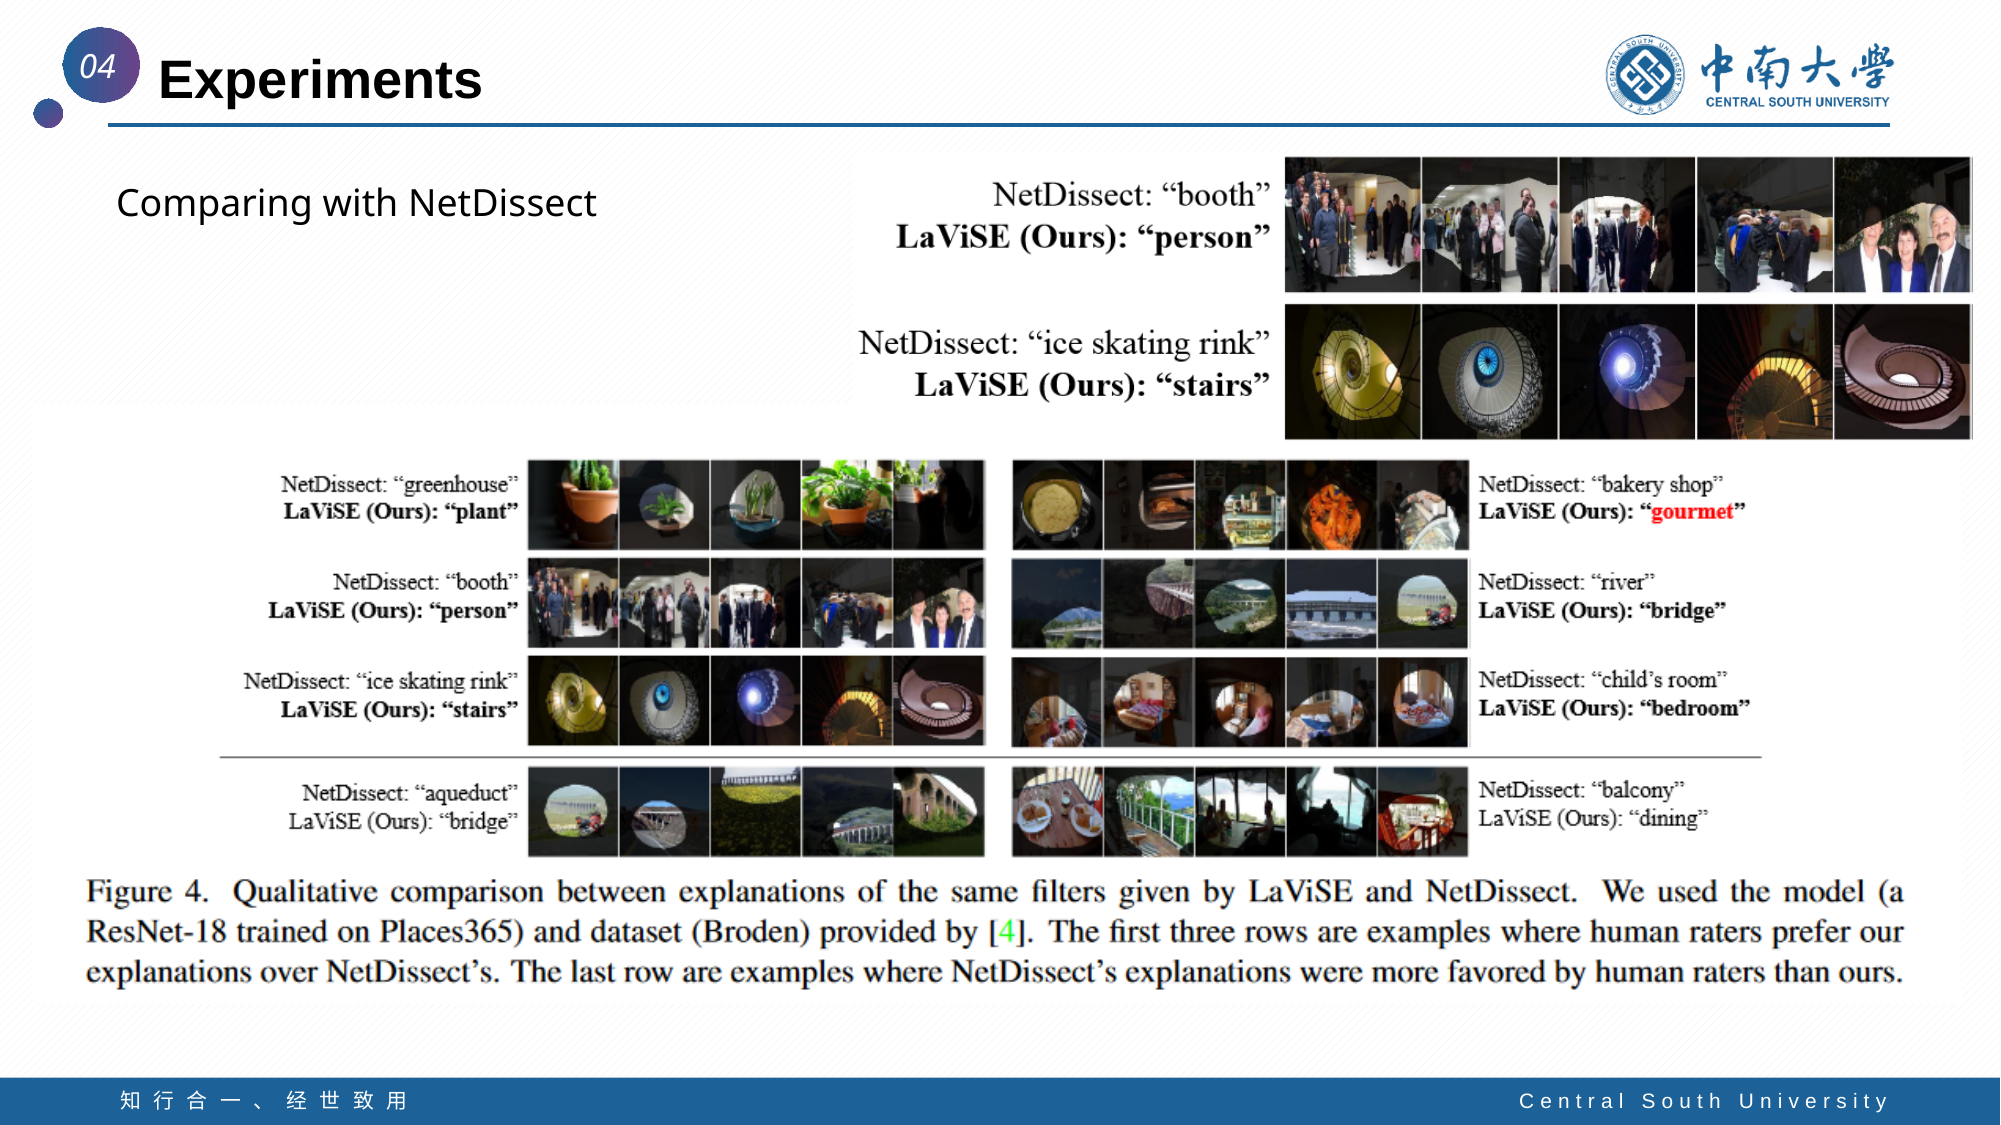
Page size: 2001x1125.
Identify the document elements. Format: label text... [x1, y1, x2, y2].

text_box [33, 26, 153, 128]
picture [1595, 28, 1907, 121]
text_box Comparing with NetDissect [101, 171, 853, 231]
text_box 知行合一、经世致用 [105, 1080, 423, 1120]
text_box Central South University [1504, 1080, 1902, 1120]
text_box Experiments [158, 0, 1190, 118]
text_box [0, 1077, 2000, 1125]
picture [33, 153, 1974, 1004]
